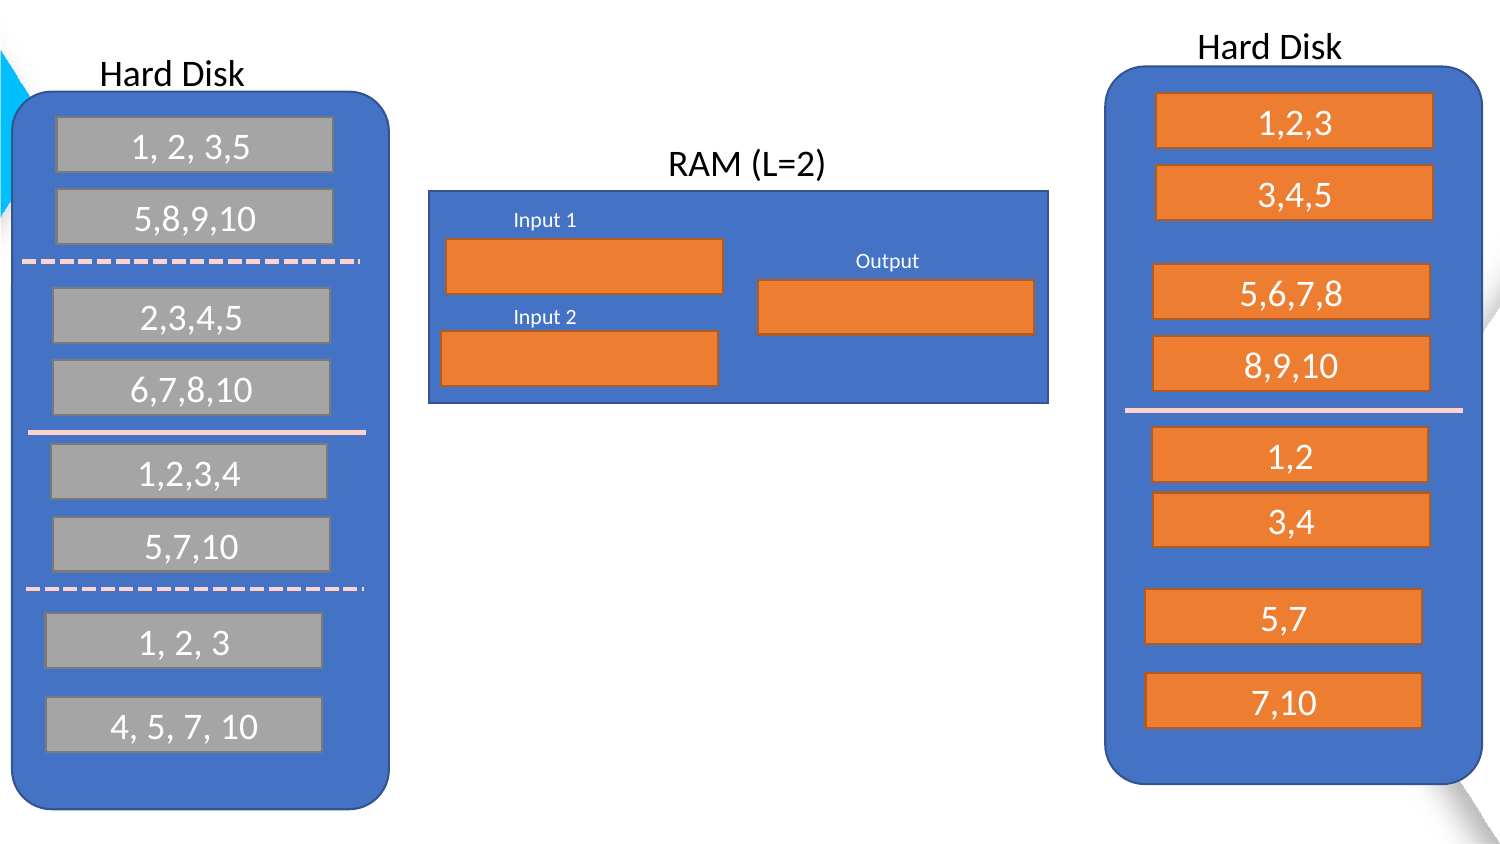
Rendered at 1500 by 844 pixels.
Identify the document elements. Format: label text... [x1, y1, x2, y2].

text_box 5,8,9,10 [55, 188, 334, 245]
text_box 5,6,7,8 [1152, 263, 1431, 320]
text_box 5,7,10 [52, 516, 331, 573]
text_box [1104, 65, 1484, 786]
text_box [757, 279, 1035, 336]
text_box 3,4,5 [1155, 164, 1434, 221]
text_box Hard Disk [1182, 14, 1358, 75]
text_box [445, 238, 724, 295]
text_box 8,9,10 [1152, 335, 1431, 392]
text_box 7,10 [1144, 672, 1423, 729]
text_box [440, 330, 719, 387]
text_box Input 1 [498, 198, 607, 239]
text_box 3,4 [1152, 491, 1431, 548]
text_box Input 2 [498, 294, 607, 336]
text_box 6,7,8,10 [52, 359, 331, 416]
text_box [10, 90, 390, 811]
text_box 2,3,4,5 [52, 287, 331, 344]
picture [0, 0, 1500, 844]
text_box [428, 190, 1049, 404]
text_box 5,7 [1144, 588, 1423, 645]
text_box 1,2 [1151, 426, 1429, 483]
text_box 1,2,3 [1155, 92, 1434, 149]
text_box 1, 2, 3 [44, 612, 323, 669]
text_box Hard Disk [84, 41, 260, 101]
text_box 4, 5, 7, 10 [45, 696, 323, 753]
text_box 1,2,3,4 [50, 443, 328, 500]
text_box 1, 2, 3,5 [55, 116, 334, 173]
text_box Output [841, 239, 949, 281]
text_box RAM (L=2) [653, 131, 842, 192]
